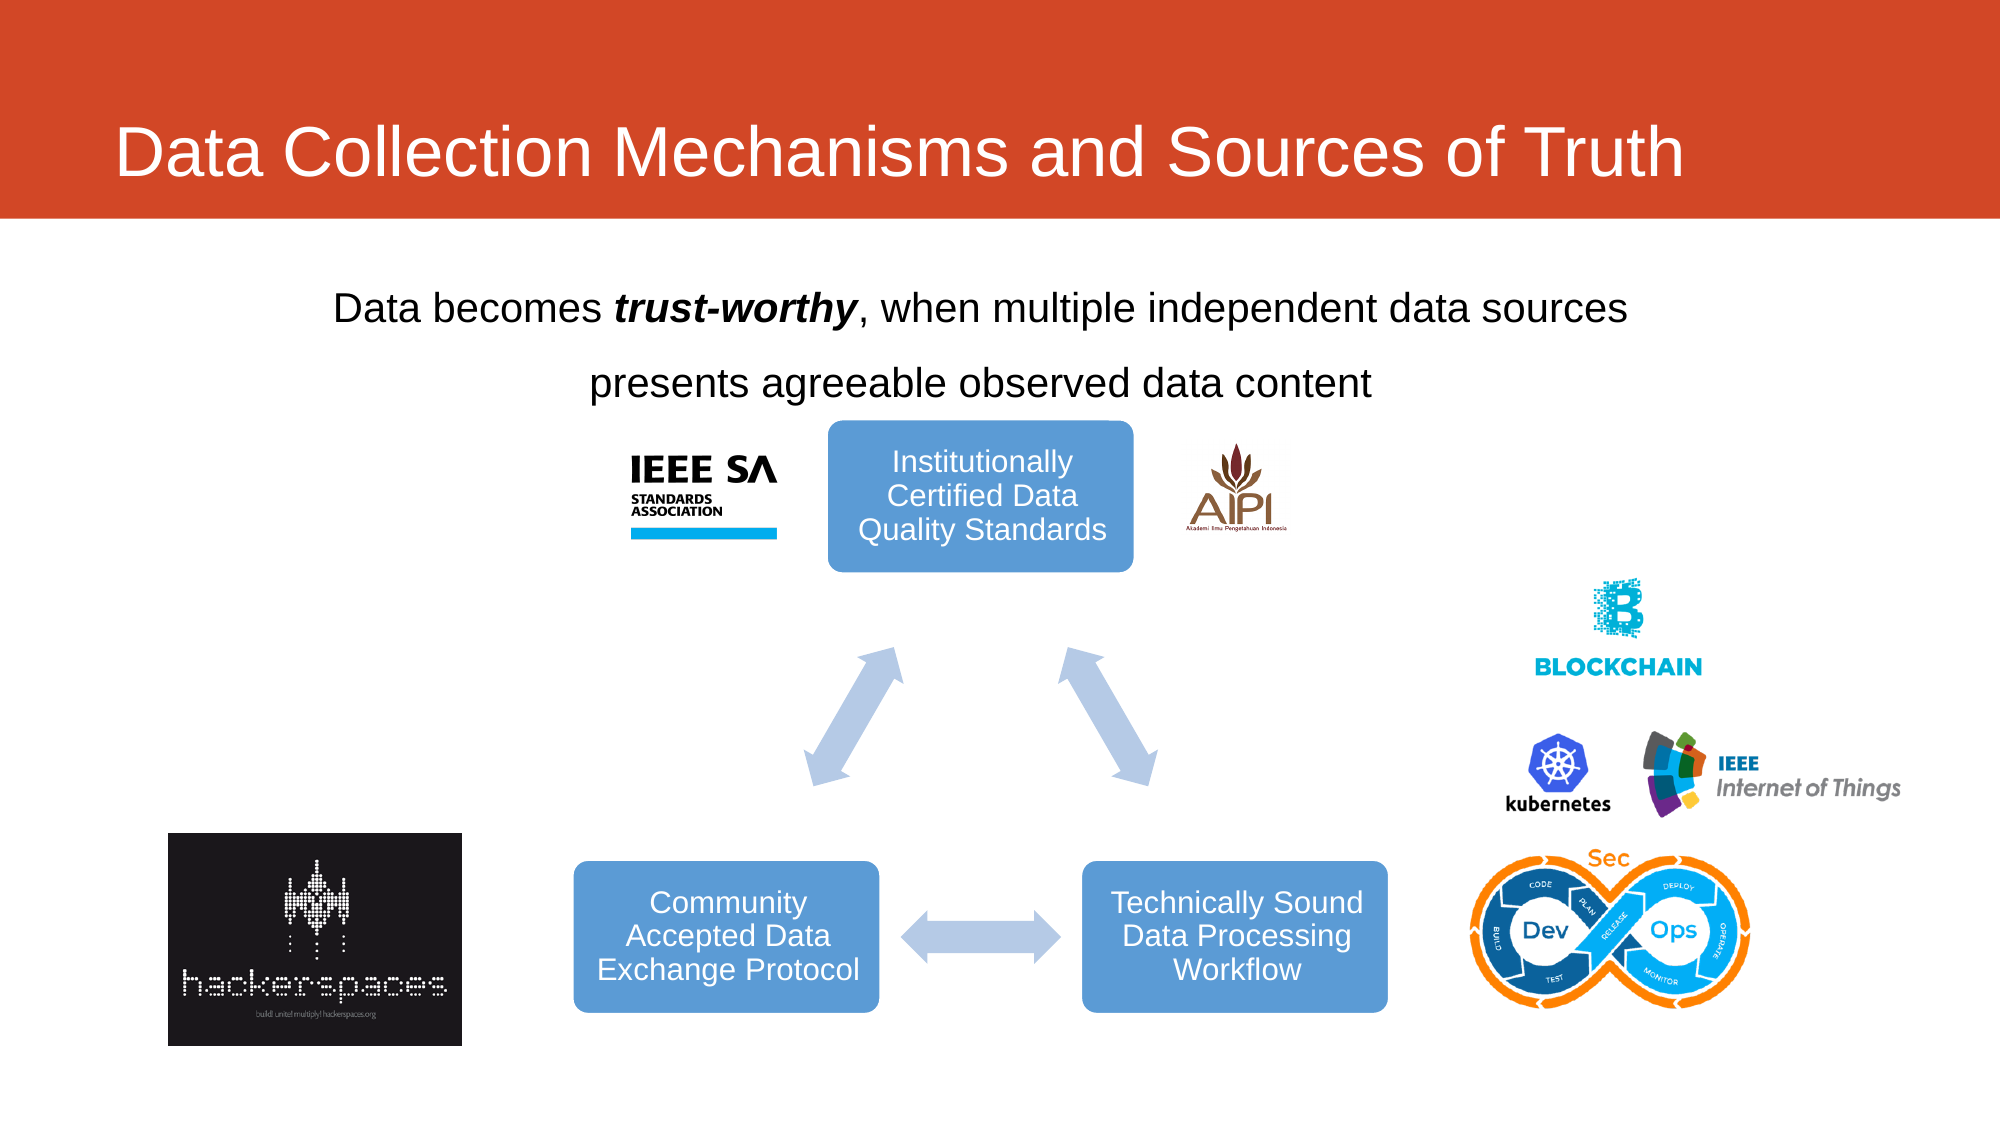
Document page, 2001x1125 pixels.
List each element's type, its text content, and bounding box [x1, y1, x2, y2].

list Data becomes trust-worthy, when multiple independent data sources presents agreeable observed data content [299, 248, 1662, 327]
picture [1181, 439, 1291, 535]
picture [629, 453, 779, 541]
picture [168, 833, 462, 1046]
title Data Collection Mechanisms and Sources of Truth [99, 0, 1863, 199]
picture [1498, 720, 1617, 820]
picture [1456, 832, 1764, 1024]
picture [1641, 728, 1902, 820]
picture [1527, 571, 1708, 681]
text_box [480, 419, 1482, 1015]
